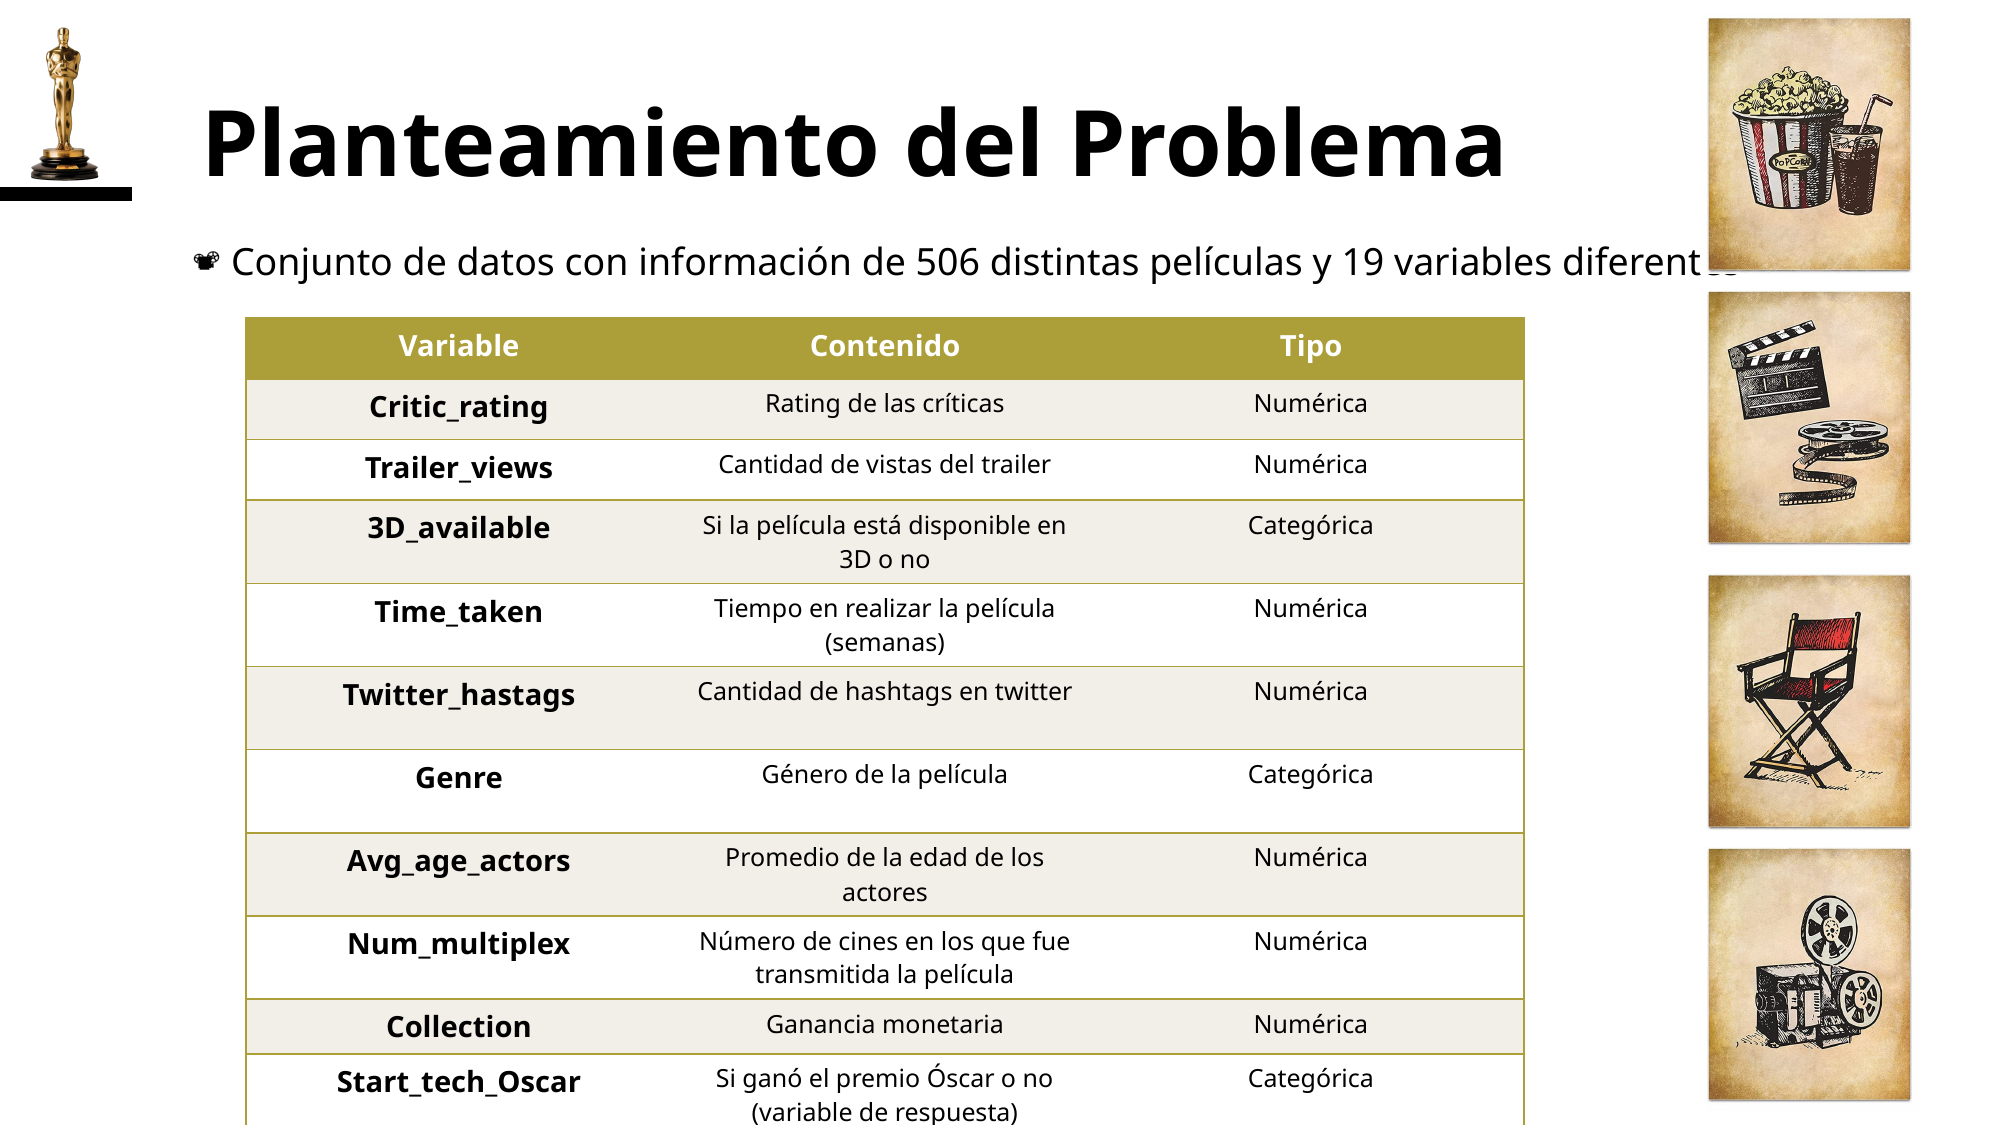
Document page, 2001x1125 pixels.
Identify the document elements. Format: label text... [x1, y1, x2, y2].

table_cell Género de la película [672, 750, 1098, 832]
table_cell Categórica [1098, 750, 1523, 832]
table_cell Numérica [1098, 917, 1523, 998]
table_cell Collection [247, 1000, 672, 1053]
table_header Contenido [672, 319, 1098, 378]
table_cell Categórica [1098, 1055, 1523, 1125]
table_cell Twitter_hastags [247, 667, 672, 749]
table_cell Numérica [1098, 667, 1523, 749]
table_cell Cantidad de hashtags en twitter [672, 667, 1098, 749]
table_header Variable [247, 319, 672, 378]
list Conjunto de datos con información de 506 distintas películas y 19 variables diferentes [178, 217, 1807, 328]
picture [1706, 847, 1920, 1111]
table_cell Trailer_views [247, 440, 672, 499]
table_cell Numérica [1098, 1000, 1523, 1053]
table_cell Start_tech_Oscar [247, 1055, 672, 1125]
table_cell Time_taken [247, 584, 672, 666]
table_cell Num_multiplex [247, 917, 672, 998]
table_cell Numérica [1098, 440, 1523, 499]
picture [1699, 13, 1913, 274]
title Planteamiento del Problema [186, 93, 1699, 217]
table_cell Numérica [1098, 834, 1523, 915]
table_cell Tiempo en realizar la película (semanas) [672, 584, 1098, 666]
table_cell Rating de las críticas [672, 380, 1098, 439]
table_cell 3D_available [247, 501, 672, 583]
picture [27, 25, 102, 184]
table_cell Genre [247, 750, 672, 832]
table_header Tipo [1098, 319, 1523, 378]
picture [193, 247, 220, 274]
table_cell Numérica [1098, 584, 1523, 666]
picture [1699, 290, 1913, 552]
table_cell Número de cines en los que fue transmitida la película [672, 917, 1098, 998]
table_cell Avg_age_actors [247, 834, 672, 915]
picture [1706, 568, 1920, 831]
table_cell Si ganó el premio Óscar o no (variable de respuesta) [672, 1055, 1098, 1125]
table_cell Promedio de la edad de los actores [672, 834, 1098, 915]
table_cell Categórica [1098, 501, 1523, 583]
table_cell Cantidad de vistas del trailer [672, 440, 1098, 499]
table_cell Numérica [1098, 380, 1523, 439]
table_cell Critic_rating [247, 380, 672, 439]
table_cell Si la película está disponible en 3D o no [672, 501, 1098, 583]
table_cell Ganancia monetaria [672, 1000, 1098, 1053]
